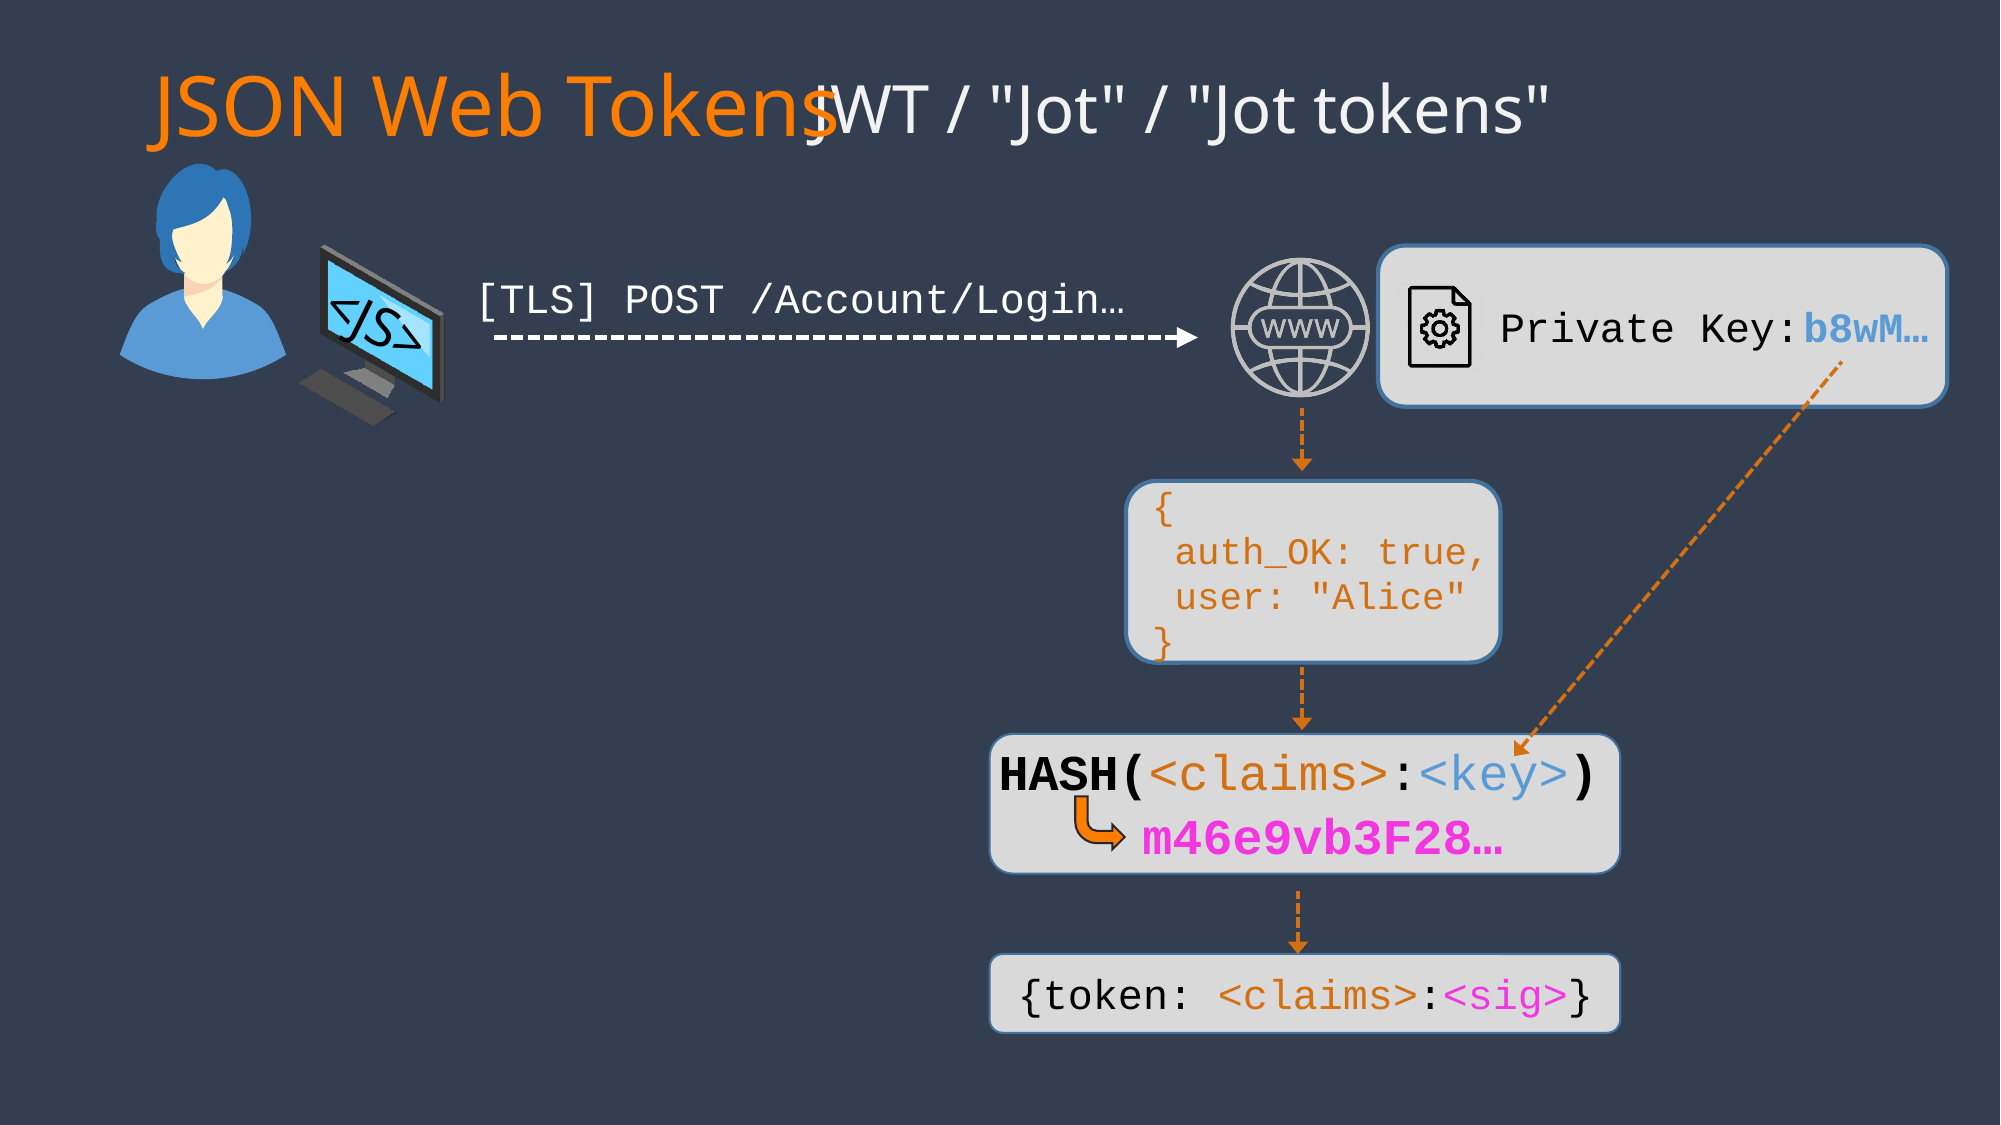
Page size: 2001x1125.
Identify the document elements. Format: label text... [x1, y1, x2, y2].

text_box Private Key: [1485, 293, 1840, 359]
text_box HASH(<claims>:<key>) [983, 732, 1654, 808]
text_box { auth_OK: true, user: "Alice" } [1137, 474, 1513, 670]
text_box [293, 239, 453, 431]
text_box m46e9vb3F28… [1127, 797, 1584, 872]
text_box JWT / "Jot" / "Jot tokens" [1186, 59, 1568, 155]
text_box [988, 952, 1622, 1034]
picture [1225, 245, 1378, 409]
text_box [1378, 244, 1949, 408]
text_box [1513, 361, 1842, 757]
text_box [0, 0, 2000, 160]
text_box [119, 163, 287, 380]
text_box [1124, 486, 1137, 658]
text_box b8wM… [1840, 293, 1944, 359]
text_box JSON Web Tokens [138, 45, 1186, 161]
text_box [1074, 795, 1127, 852]
picture [1394, 281, 1485, 372]
text_box [TLS] POST /Account/Login… [453, 264, 1202, 330]
text_box {token: <claims>:<sig>} [1003, 960, 1608, 1026]
text_box [988, 808, 1622, 875]
